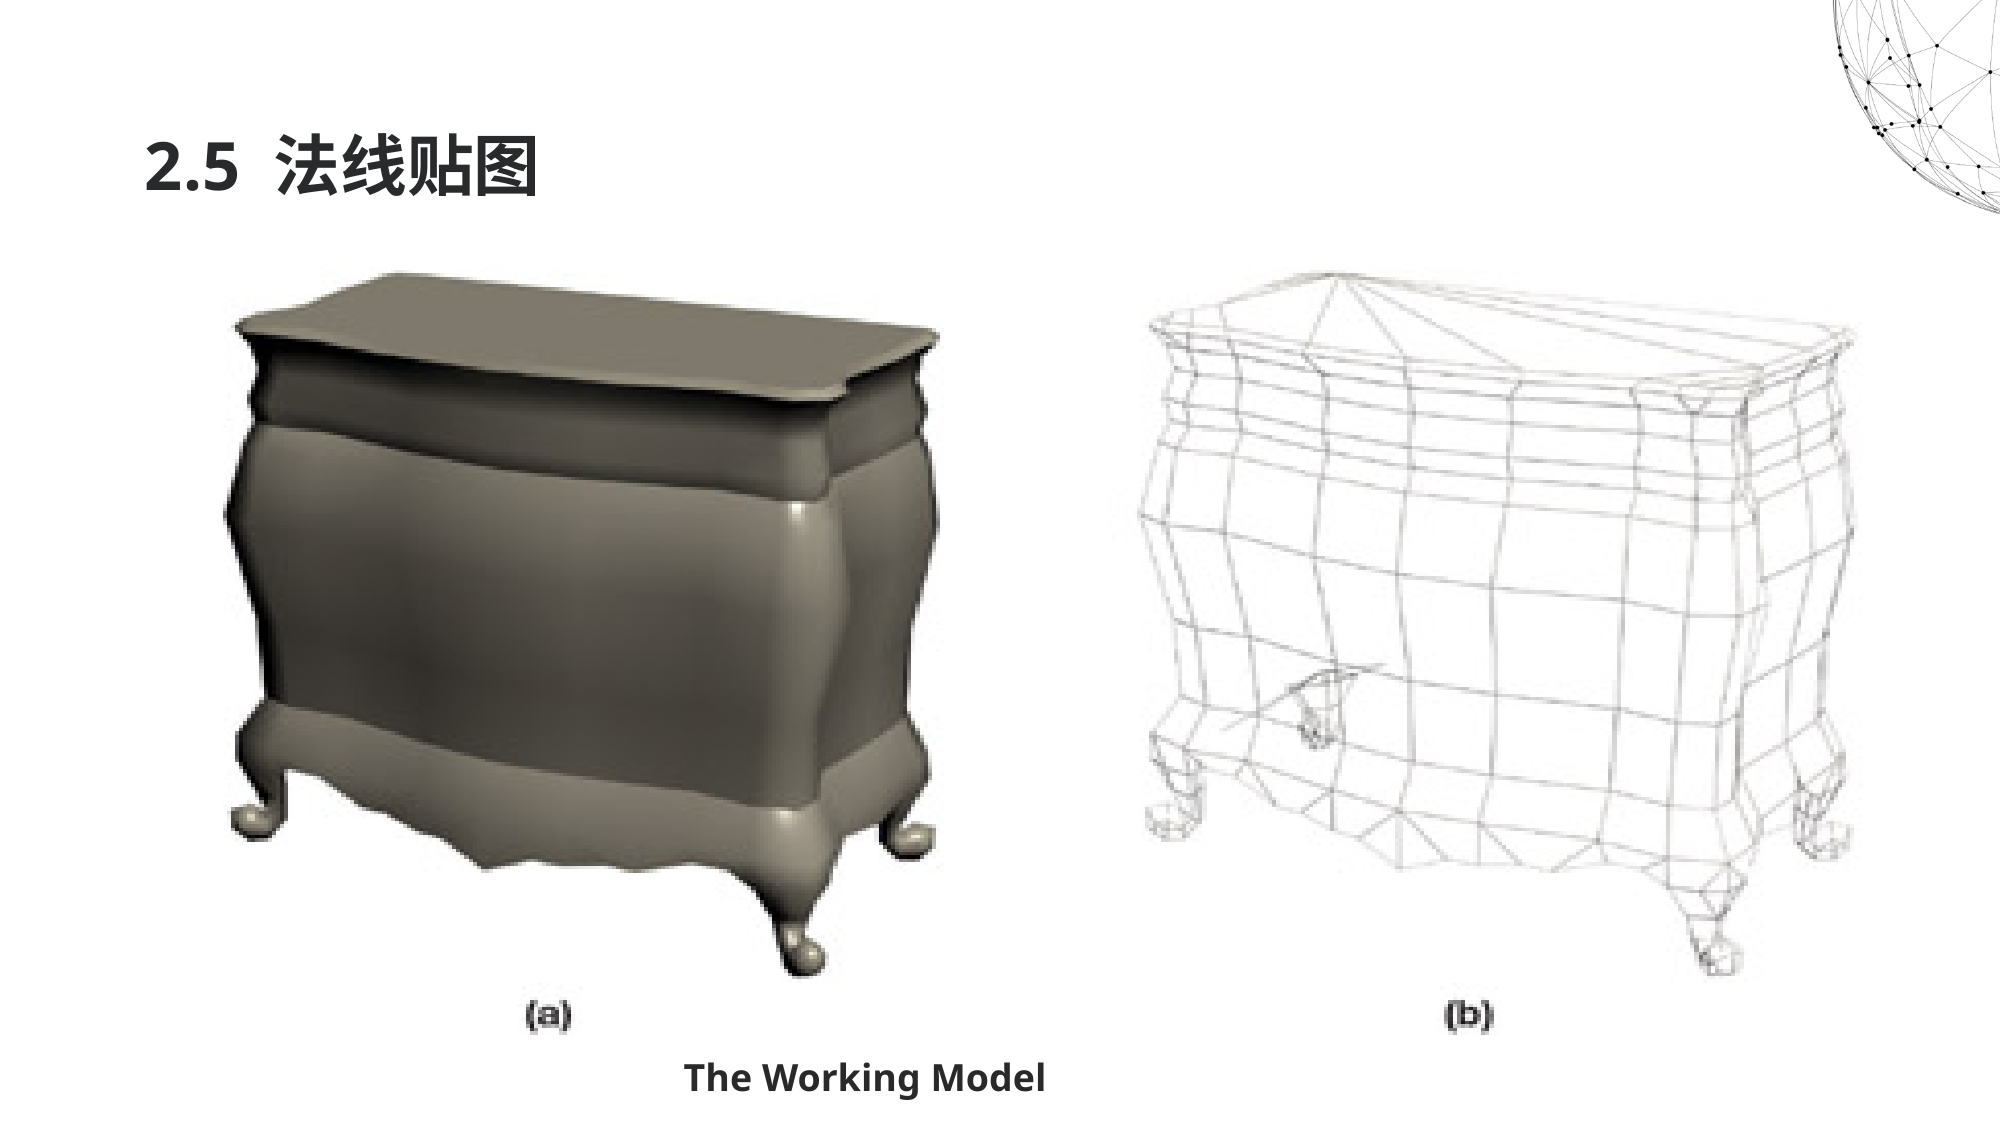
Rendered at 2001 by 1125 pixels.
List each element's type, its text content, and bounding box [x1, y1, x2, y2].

picture [223, 0, 2000, 1036]
text_box The Working Model [669, 1046, 1300, 1107]
title 2.5 法线贴图 [137, 59, 1863, 278]
